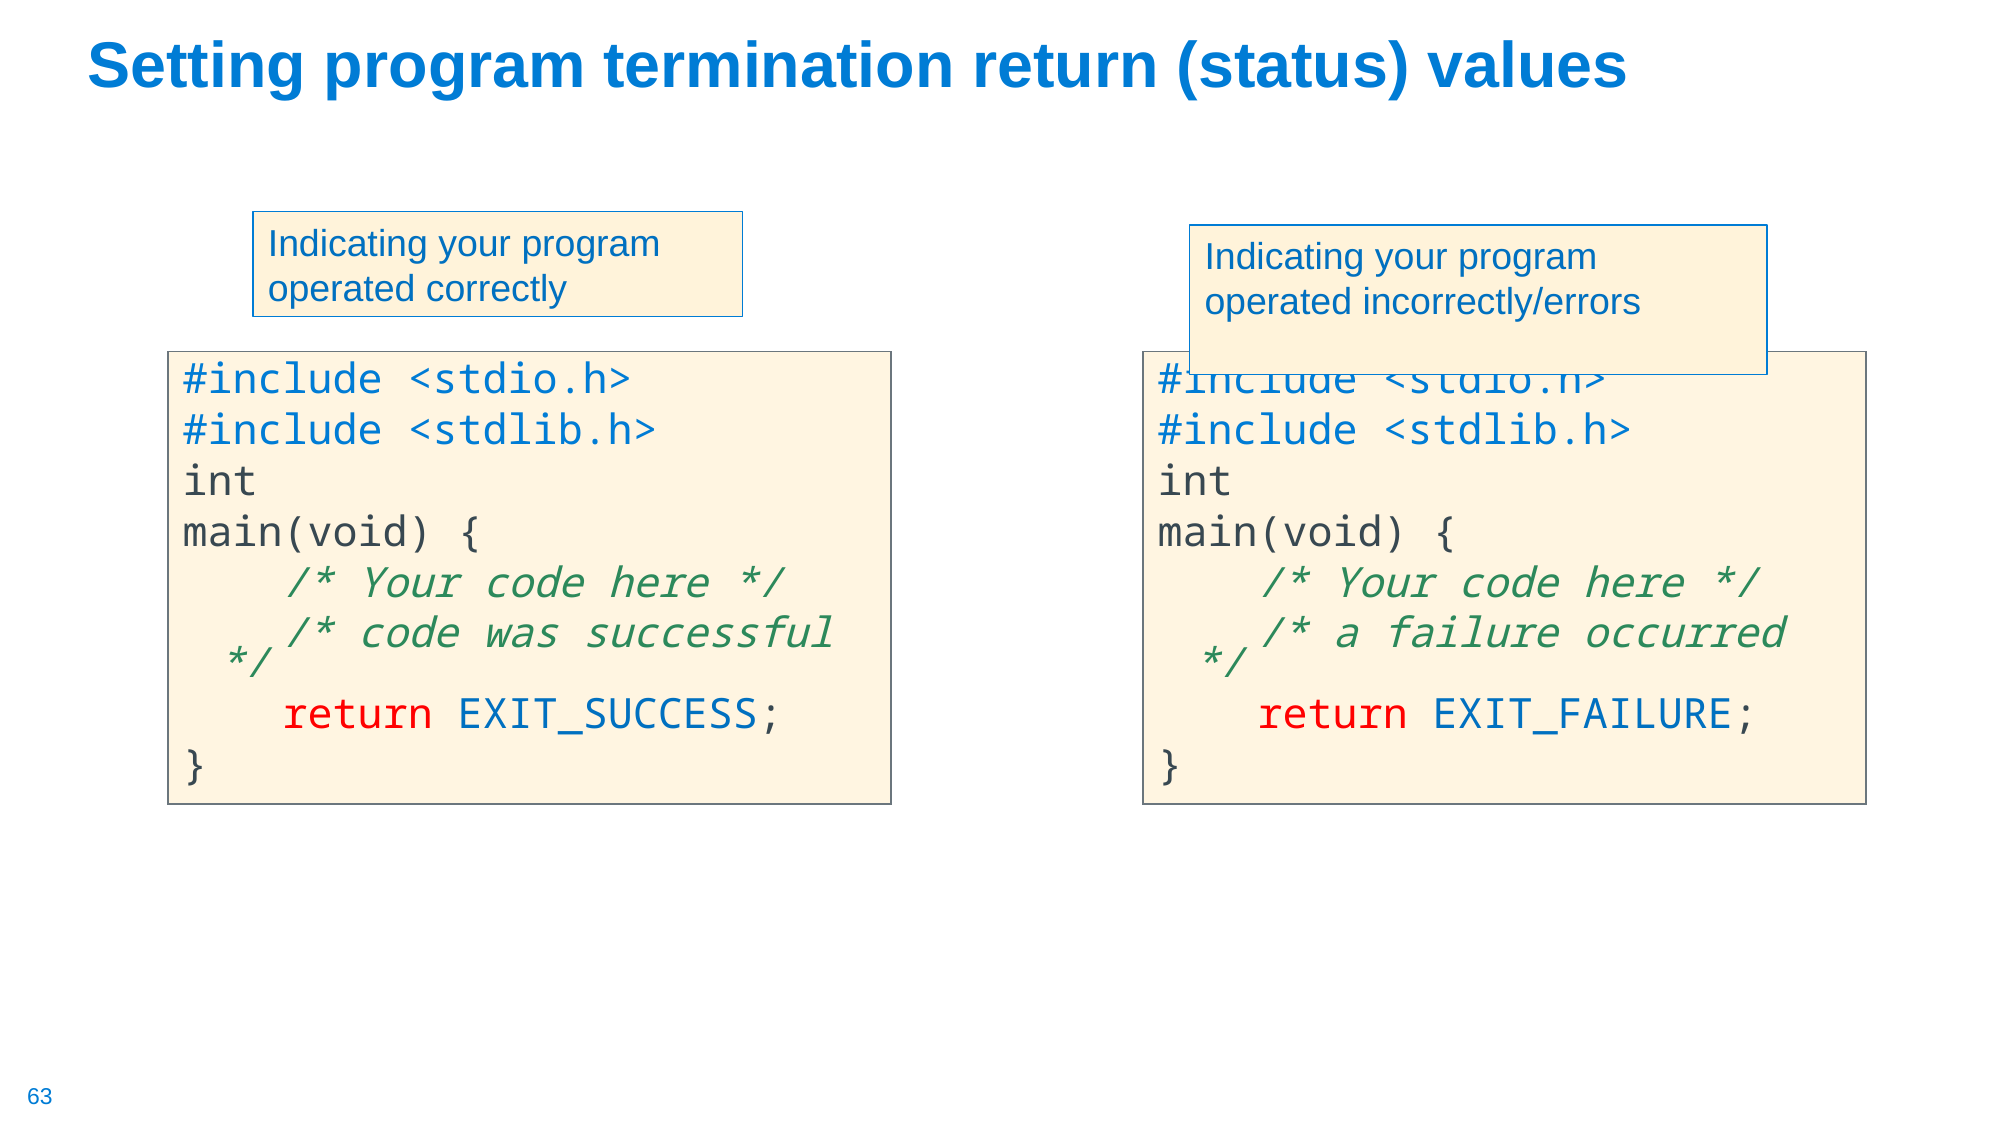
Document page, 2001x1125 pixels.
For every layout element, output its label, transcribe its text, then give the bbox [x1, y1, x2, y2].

text_box Indicating your program operated correctly [252, 211, 743, 317]
text_box #include <stdio.h> #include <stdlib.h> int main(void) { /* Your code here */ /* a failure occurred */ return EXIT_FAILURE; } [1142, 351, 1867, 804]
text_box #include <stdio.h> #include <stdlib.h> int main(void) { /* Your code here */ /* code was successful */ return EXIT_SUCCESS; } [167, 351, 892, 804]
title Setting program termination return (status) values [72, 30, 1928, 109]
text_box Indicating your program operated incorrectly/errors [1189, 224, 1768, 375]
